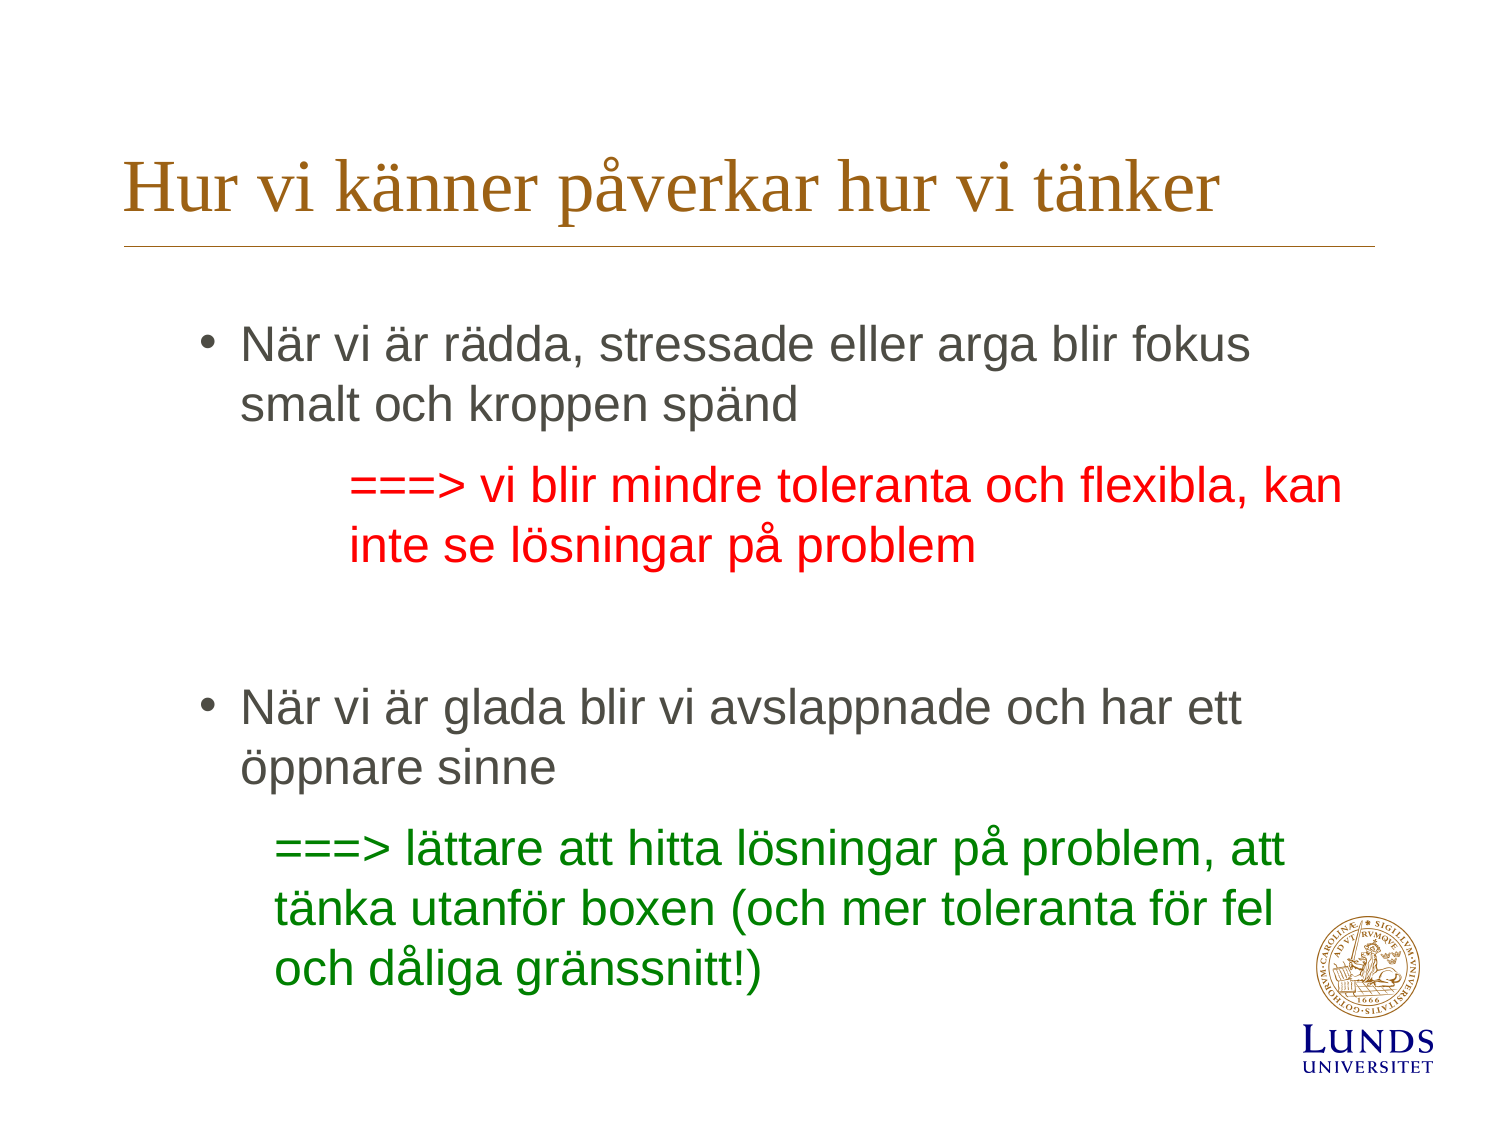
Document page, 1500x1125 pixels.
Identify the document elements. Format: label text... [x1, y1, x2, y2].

list När vi är rädda, stressade eller arga blir fokus smalt och kroppen spänd ===> vi blir mindre toleranta och flexibla, kan inte se lösningar på problem När vi är glada blir vi avslappnade och har ett öppnare sinne ===> lättare att hitta lösningar på problem, att tänka utanför boxen (och mer toleranta för fel och dåliga gränssnitt!) [109, 303, 1375, 891]
picture [1303, 916, 1433, 1073]
title Hur vi känner påverkar hur vi tänker [106, 46, 1375, 235]
